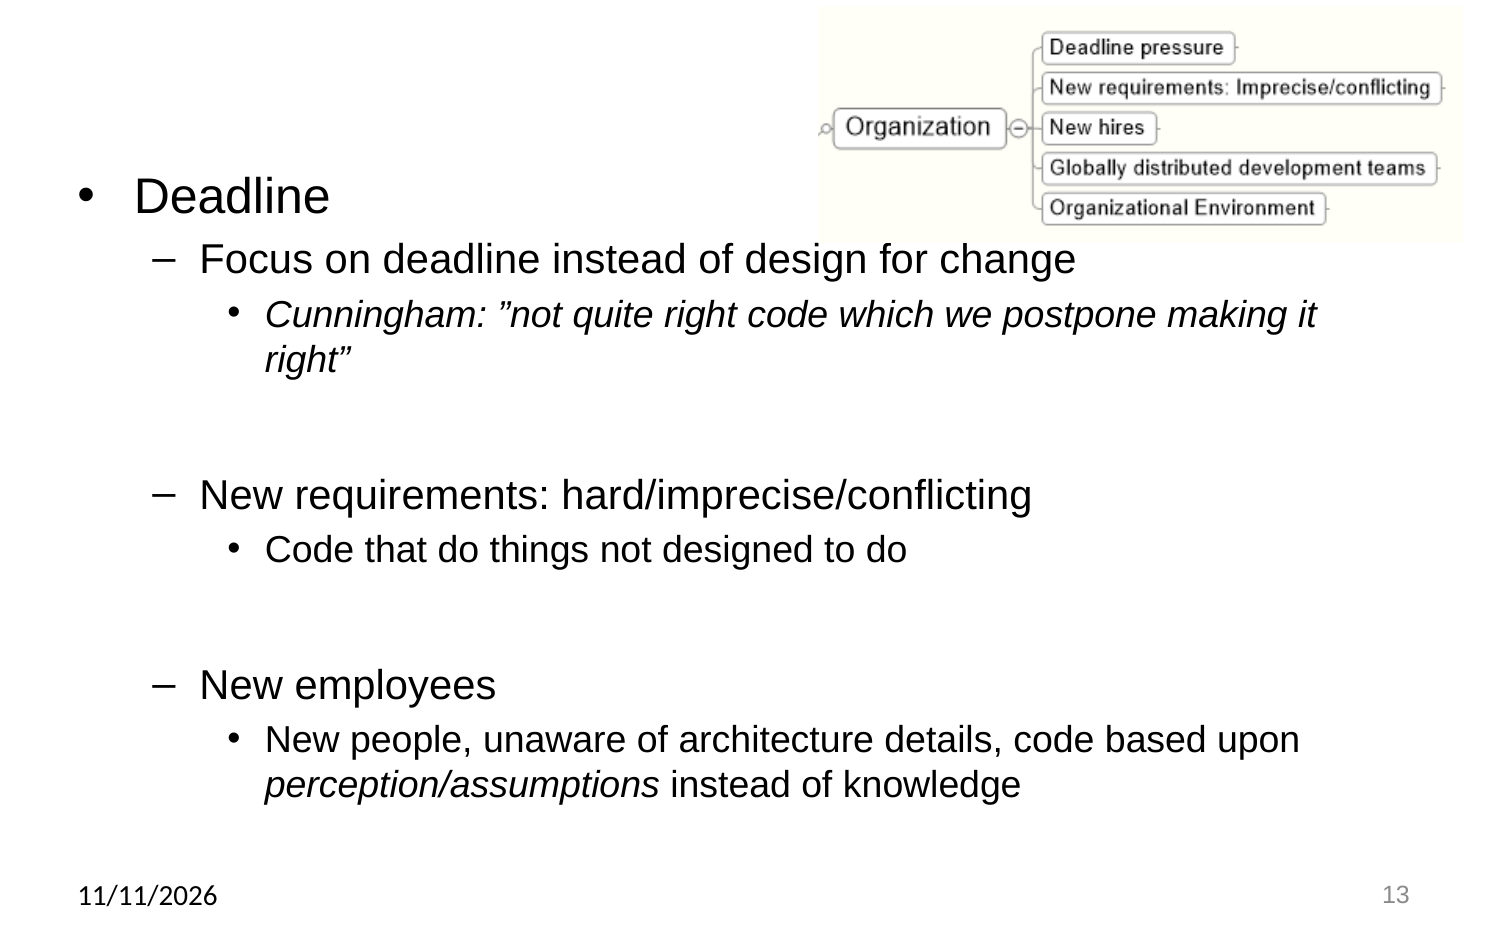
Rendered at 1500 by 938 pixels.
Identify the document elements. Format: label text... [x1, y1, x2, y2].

list Deadline Focus on deadline instead of design for change Cunningham: ”not quite right code which we postpone making it right” New requirements: hard/imprecise/conflicting Code that do things not designed to do New employees New people, unaware of architecture details, code based upon perception/assumptions instead of knowledge [62, 156, 1425, 865]
picture [818, 5, 1463, 243]
slide_number 13 [1074, 868, 1425, 919]
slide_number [62, 868, 413, 919]
